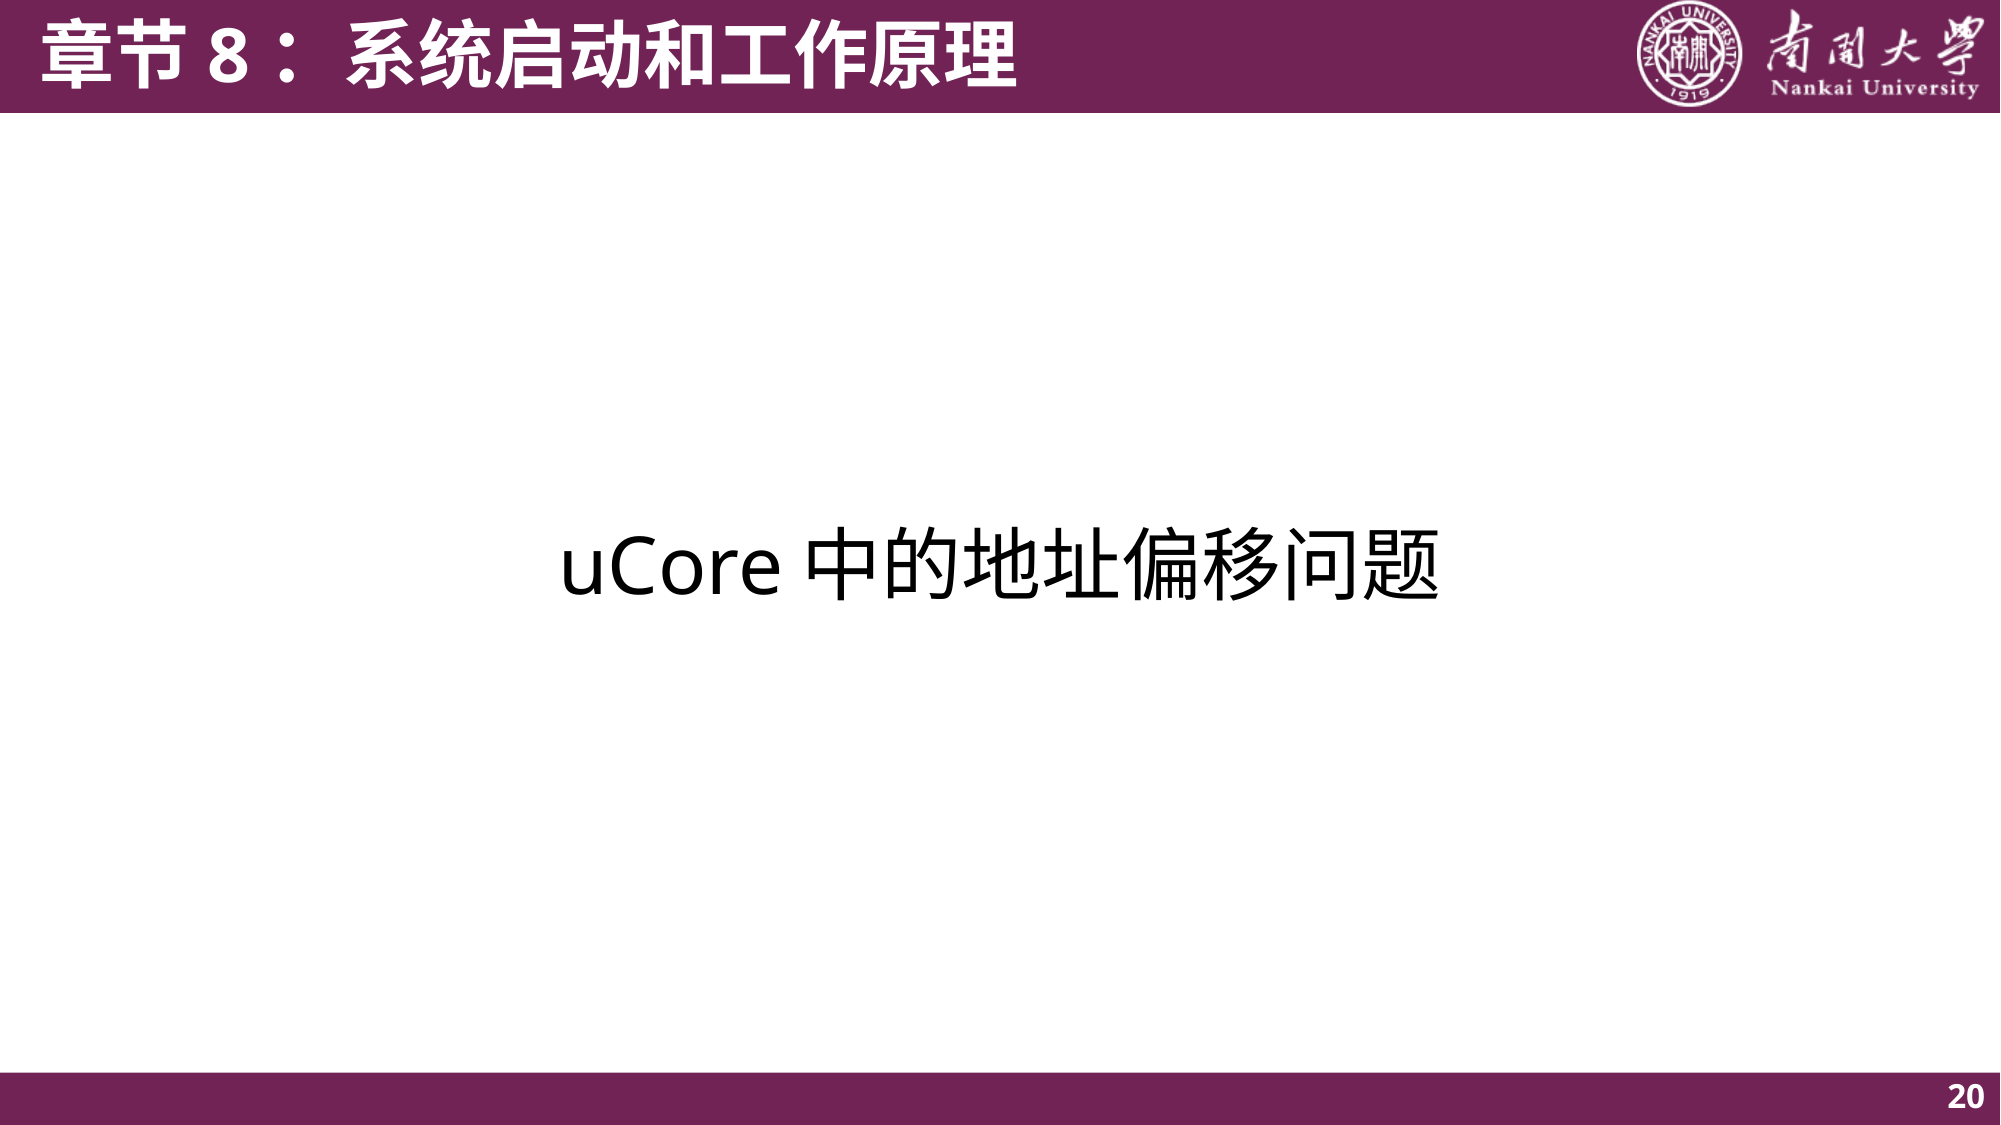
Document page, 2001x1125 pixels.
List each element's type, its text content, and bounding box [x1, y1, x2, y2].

picture [1637, 0, 2001, 110]
slide_number 20 [1550, 1070, 2000, 1125]
title uCore中的地址偏移问题 [114, 506, 1886, 619]
